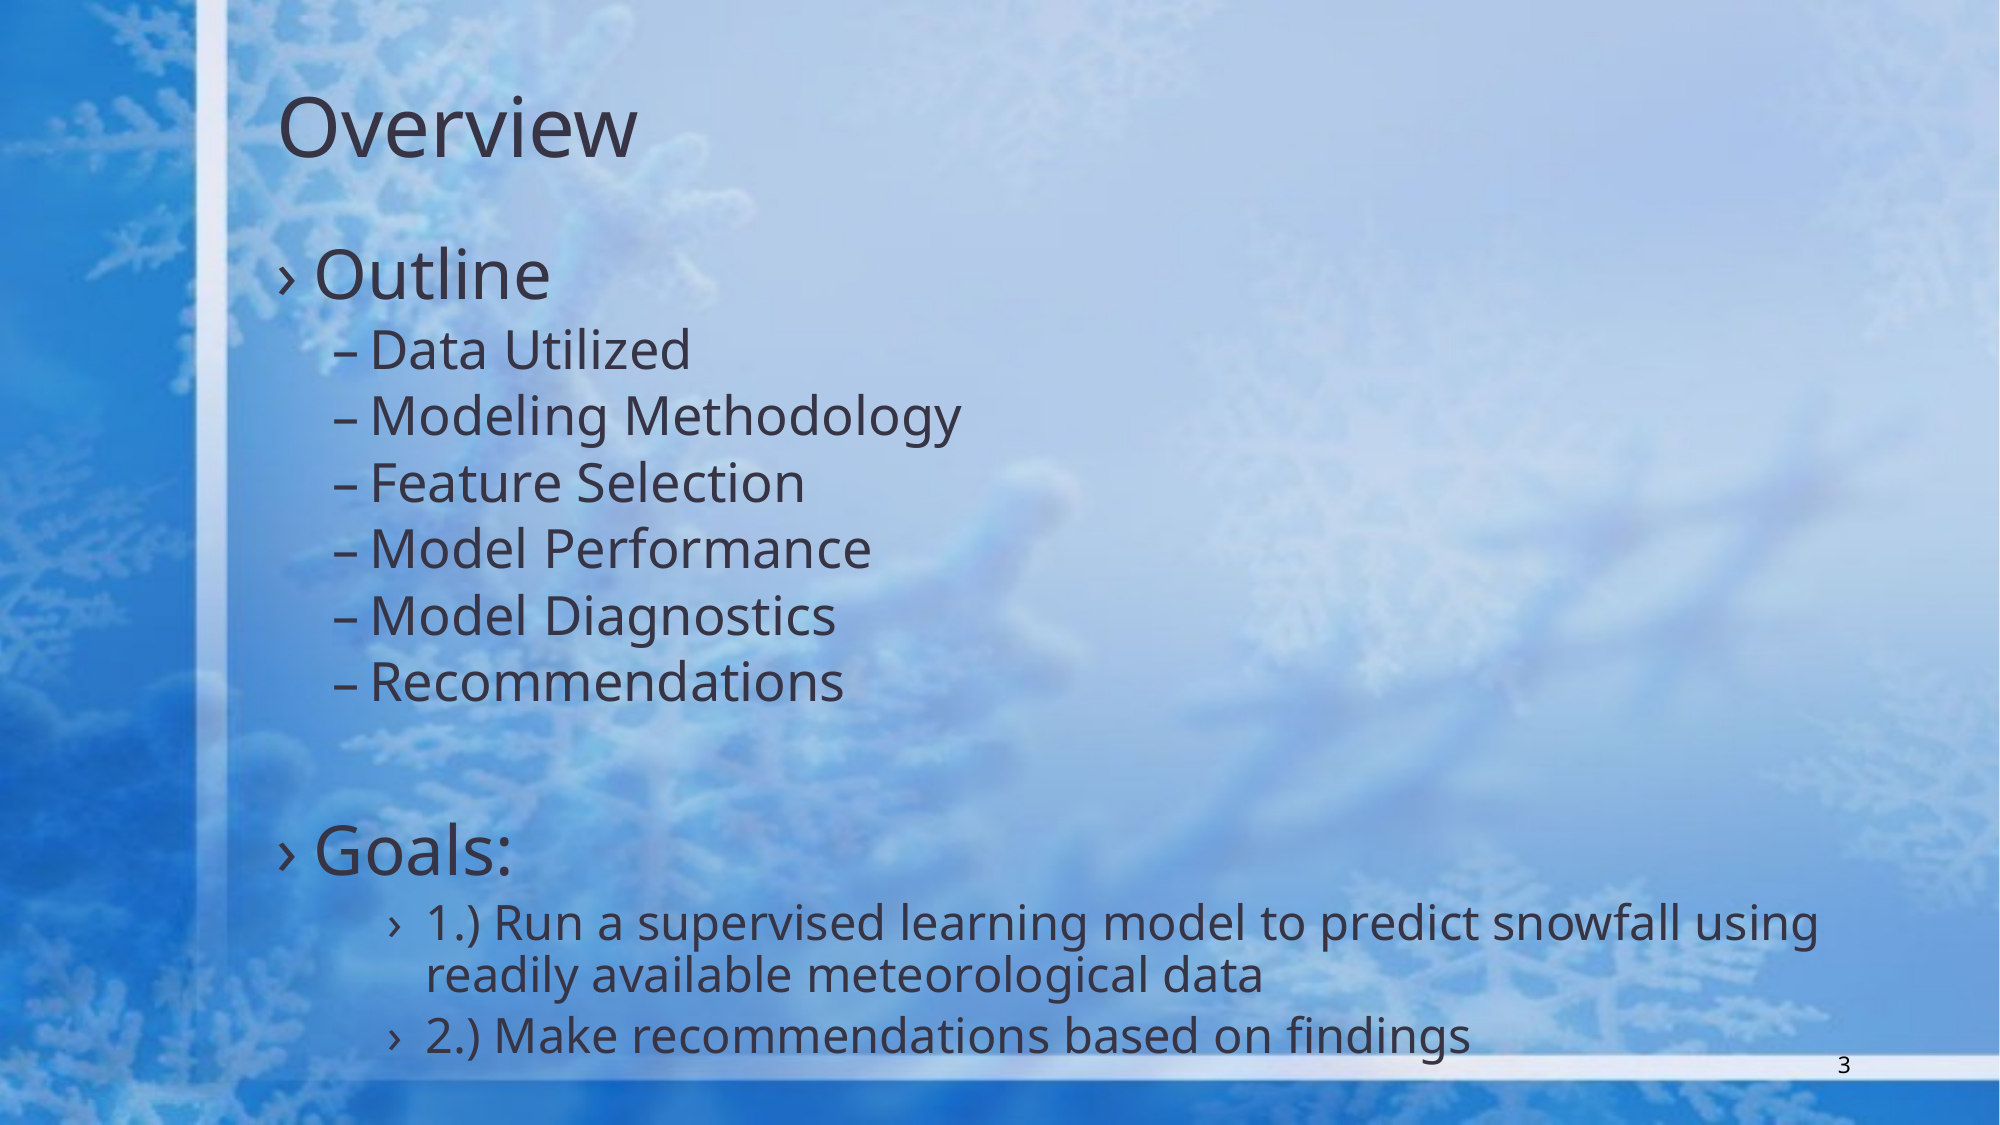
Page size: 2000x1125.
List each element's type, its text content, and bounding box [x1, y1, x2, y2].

slide_number 3 [1766, 1036, 1867, 1096]
title Overview [261, 29, 1867, 232]
list Outline Data Utilized Modeling Methodology Feature Selection Model Performance Model Diagnostics Recommendations Goals: 1.) Run a supervised learning model to predict snowfall using readily available meteorological data 2.) Make recommendations based on findings [261, 232, 1867, 1075]
picture [0, 0, 2000, 1125]
